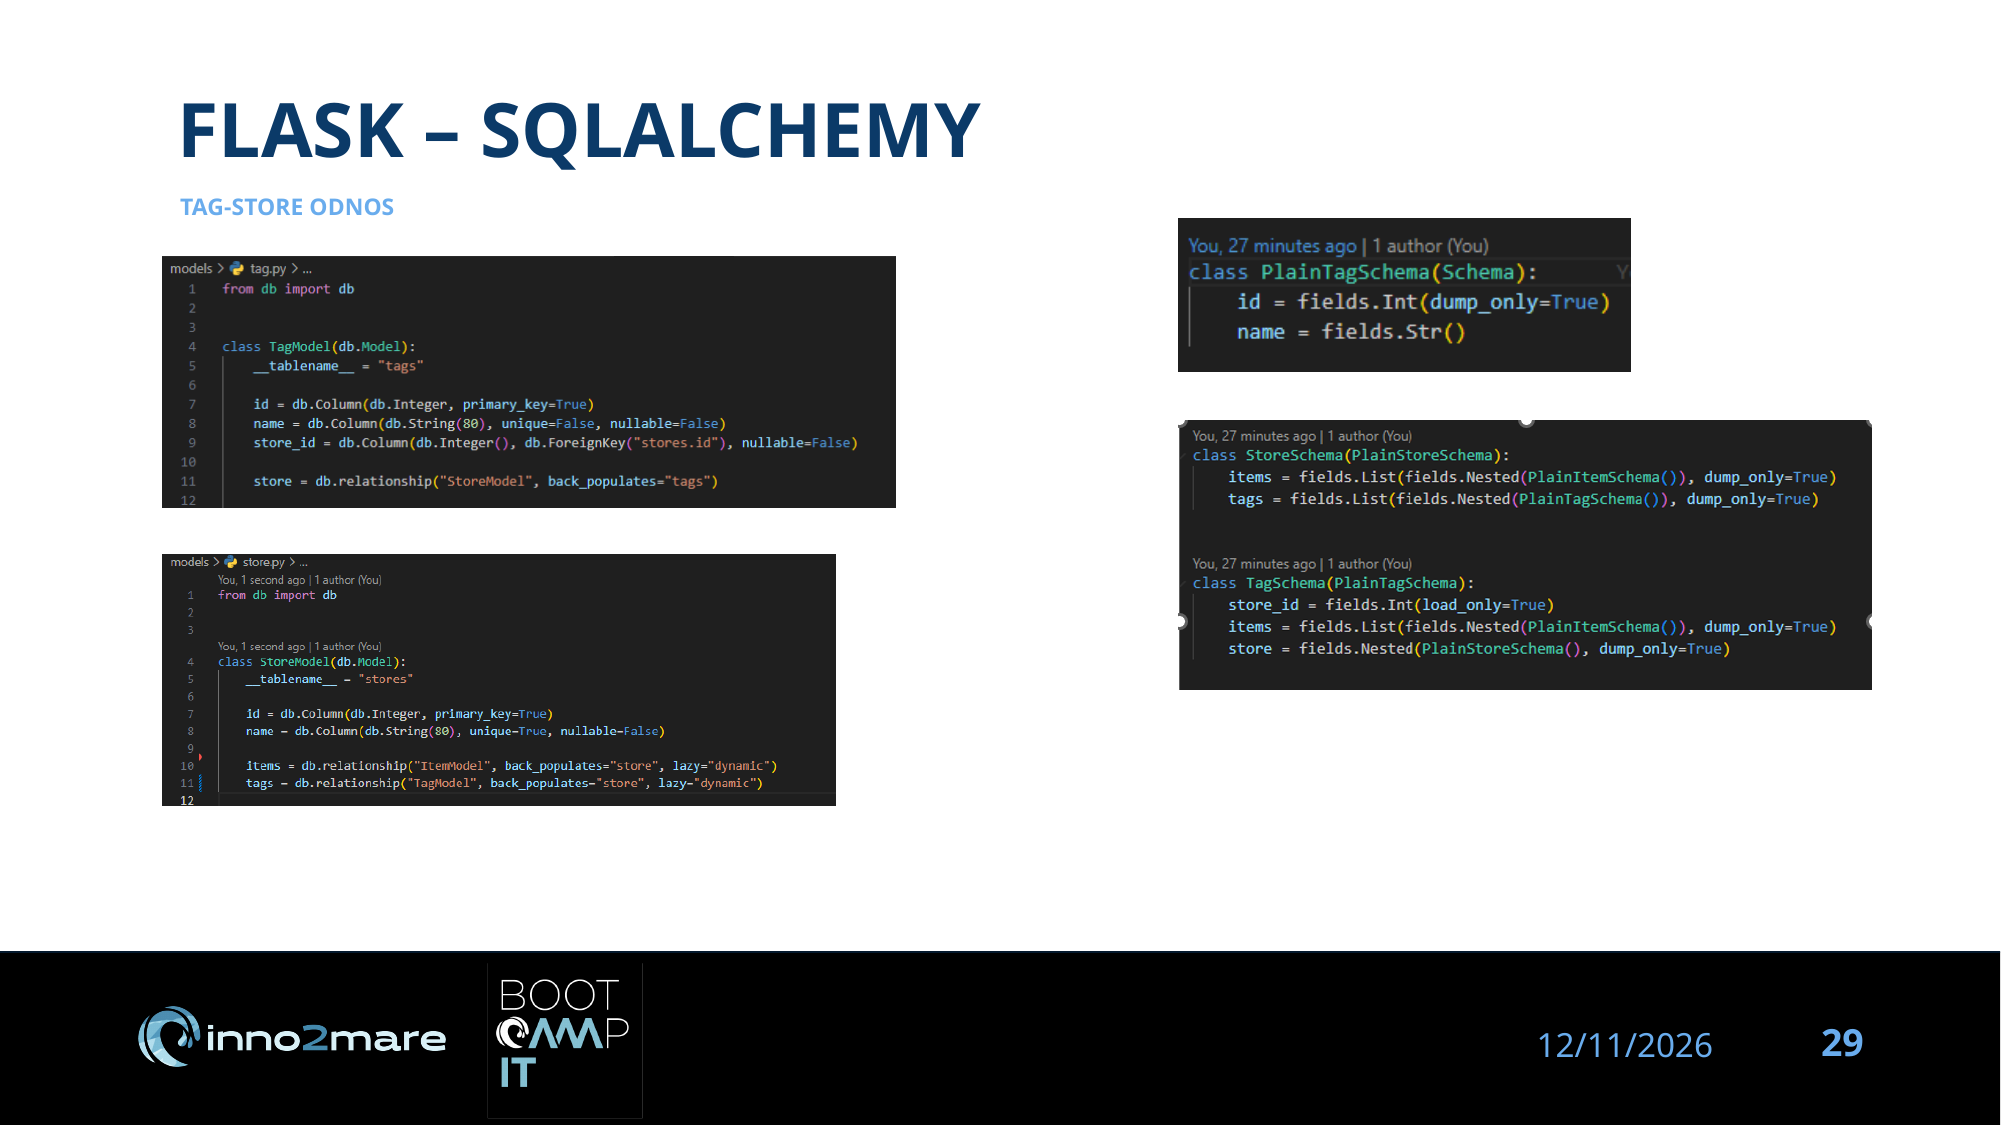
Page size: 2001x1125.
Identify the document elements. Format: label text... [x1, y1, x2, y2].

picture [162, 554, 837, 806]
picture [1178, 420, 1872, 690]
picture [138, 957, 690, 1124]
text_box TAG-STORE ODNOS [162, 188, 1134, 227]
text_box FLASK – SQLALCHEMY [162, 62, 1888, 203]
picture [162, 256, 896, 508]
picture [1178, 218, 1631, 372]
